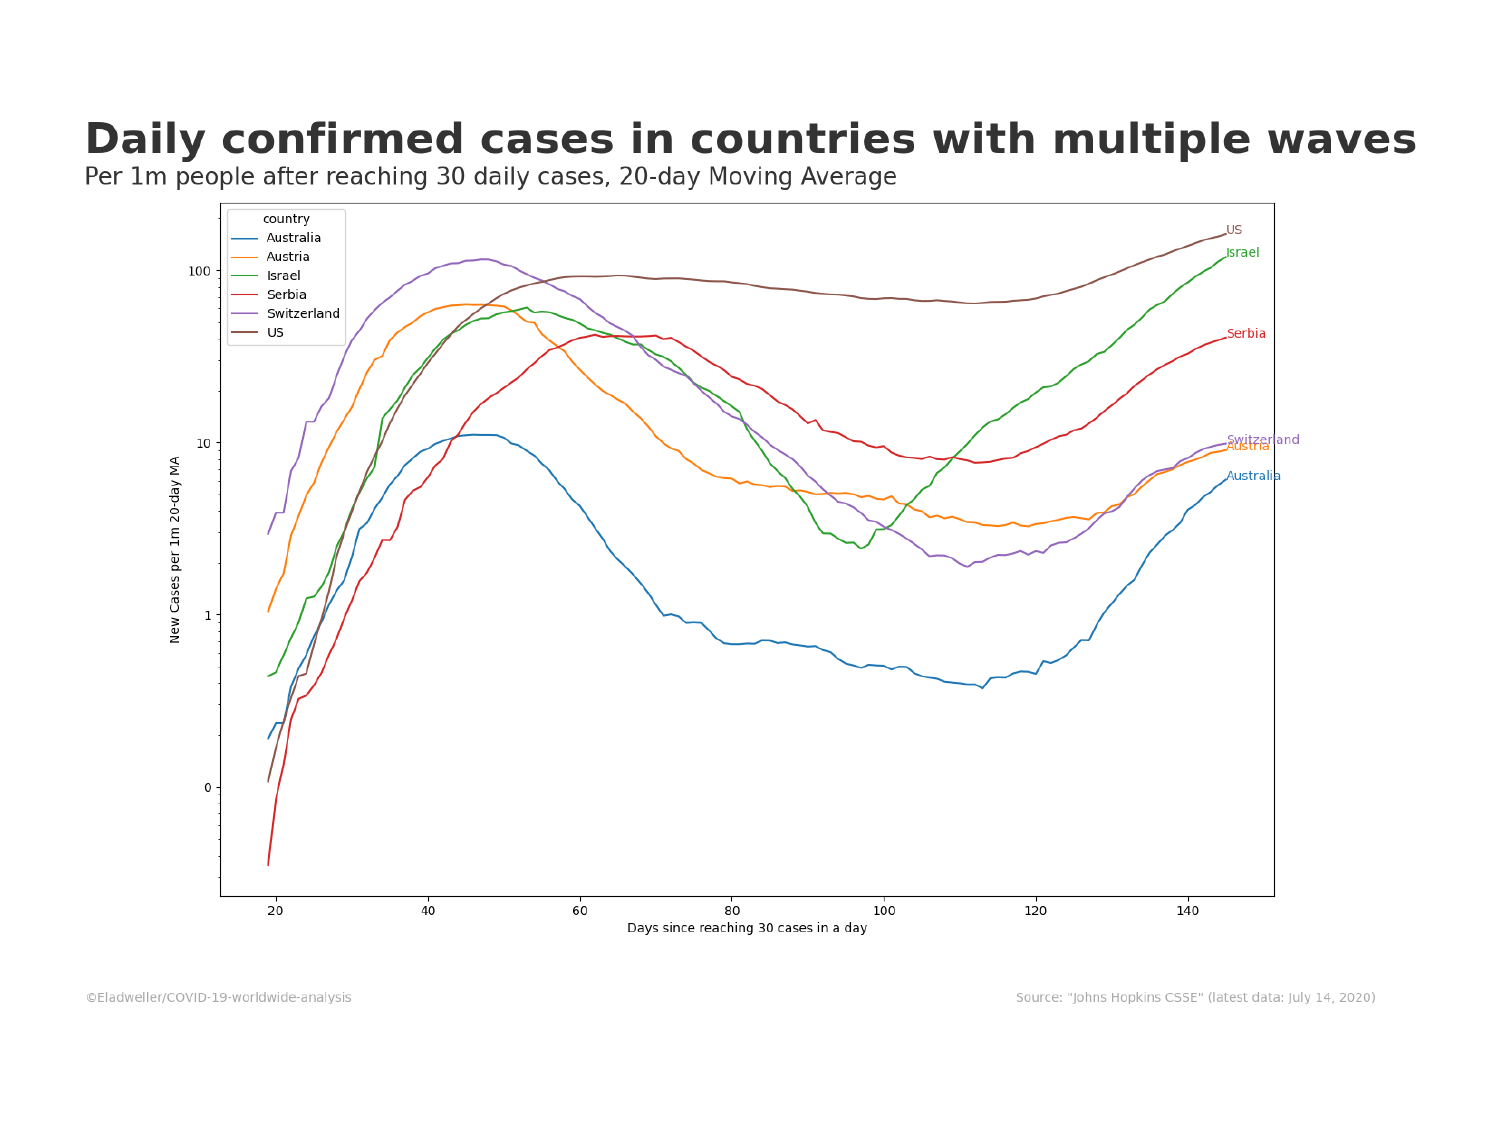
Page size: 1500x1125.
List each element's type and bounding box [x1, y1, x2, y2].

picture [74, 112, 1426, 1013]
